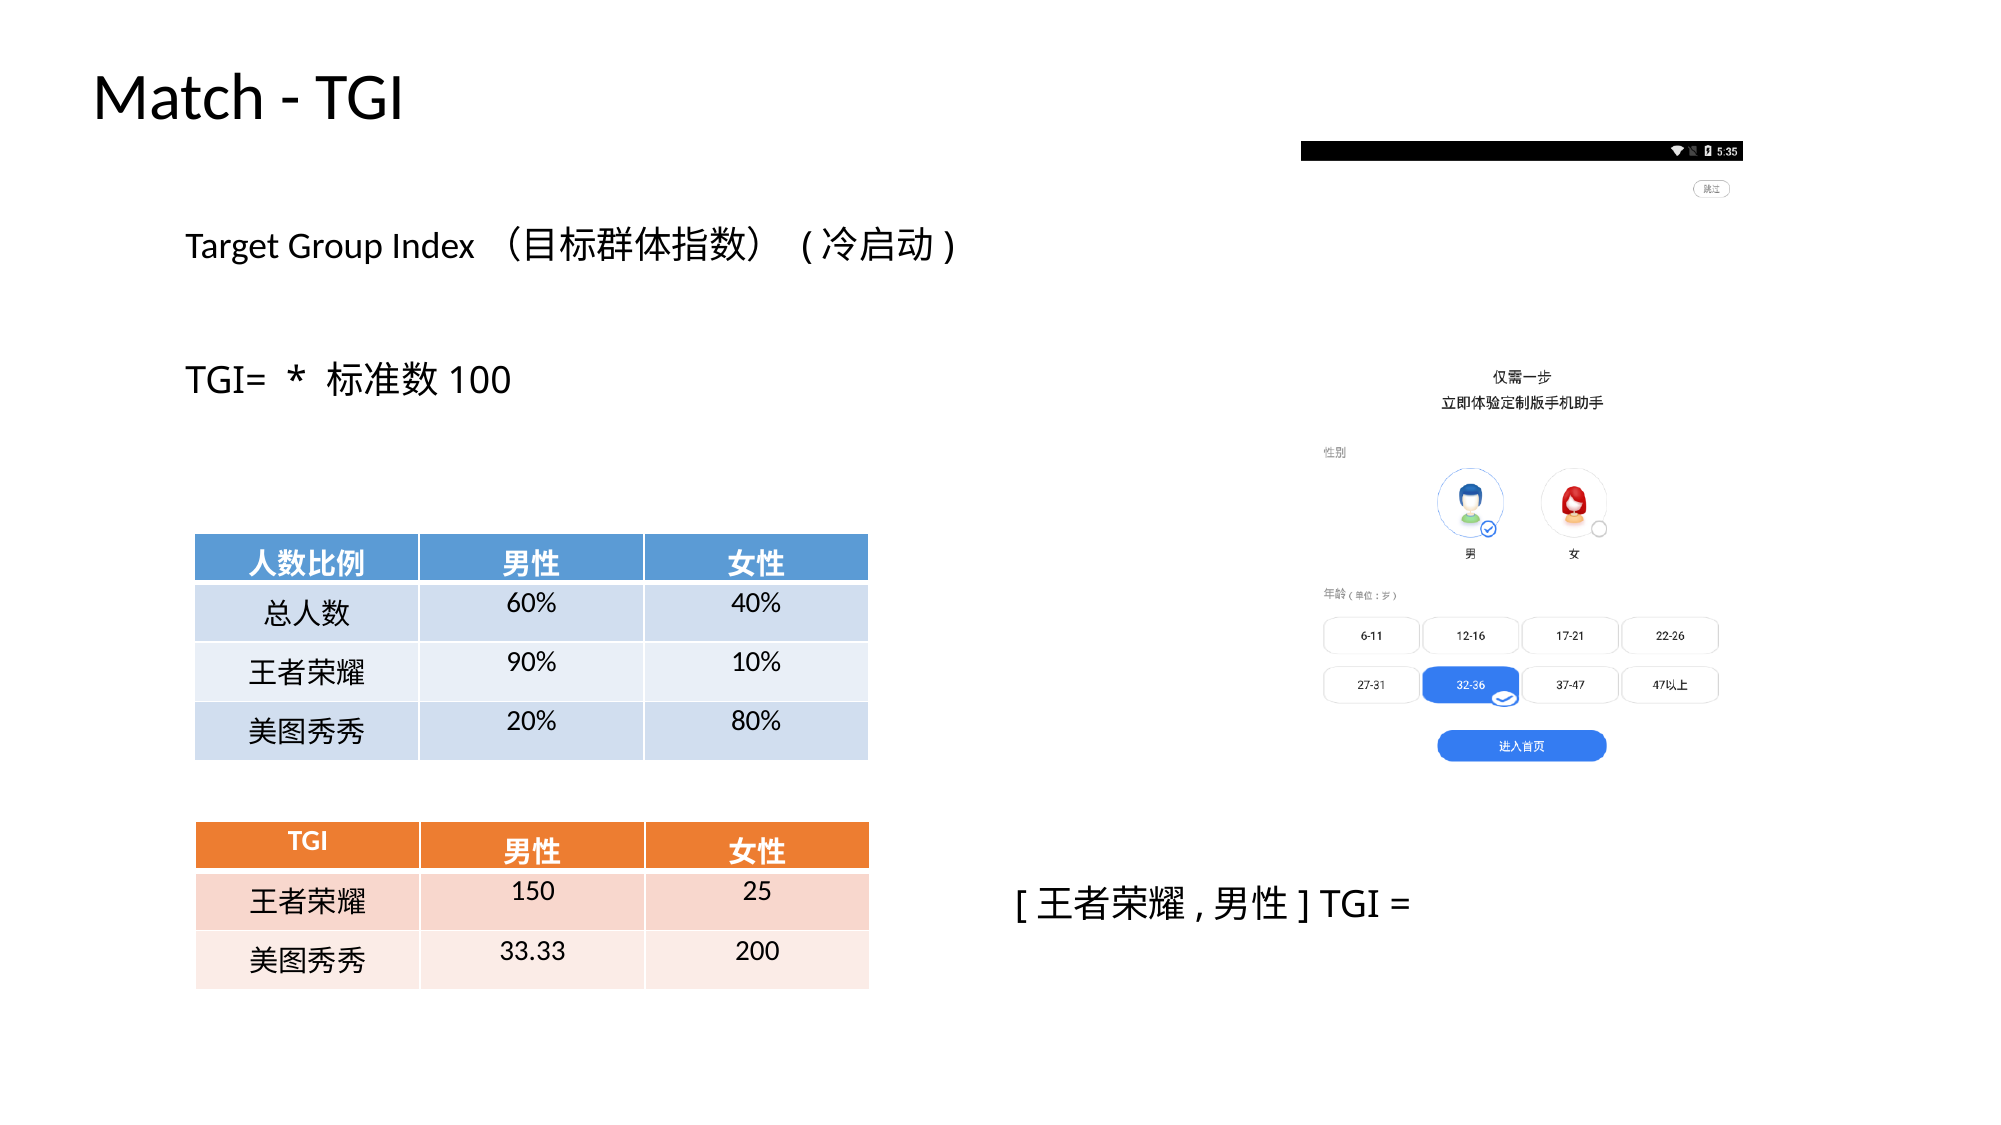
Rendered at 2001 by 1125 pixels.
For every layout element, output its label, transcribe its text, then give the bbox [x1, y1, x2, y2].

table_cell 60% [420, 585, 643, 641]
text_box Match - TGI [77, 45, 520, 141]
table_cell 美图秀秀 [195, 702, 418, 760]
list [1301, 141, 1743, 966]
table_header TGI [196, 822, 419, 868]
table_header 女性 [646, 822, 869, 868]
table_cell 150 [421, 874, 644, 930]
table_cell 25 [646, 874, 869, 930]
table_cell 90% [420, 643, 643, 701]
table_header 男性 [420, 534, 643, 580]
table_cell 40% [645, 585, 868, 641]
table_cell 王者荣耀 [196, 874, 419, 930]
table_cell 10% [645, 643, 868, 701]
table_cell 20% [420, 702, 643, 760]
table_cell 王者荣耀 [195, 643, 418, 701]
table_cell 美图秀秀 [196, 931, 419, 989]
table_header 人数比例 [195, 534, 418, 580]
table_cell 33.33 [421, 931, 644, 989]
table_cell 80% [645, 702, 868, 760]
table_header 男性 [421, 822, 644, 868]
table_cell 200 [646, 931, 869, 989]
table_cell 总人数 [195, 585, 418, 641]
table_header 女性 [645, 534, 868, 580]
